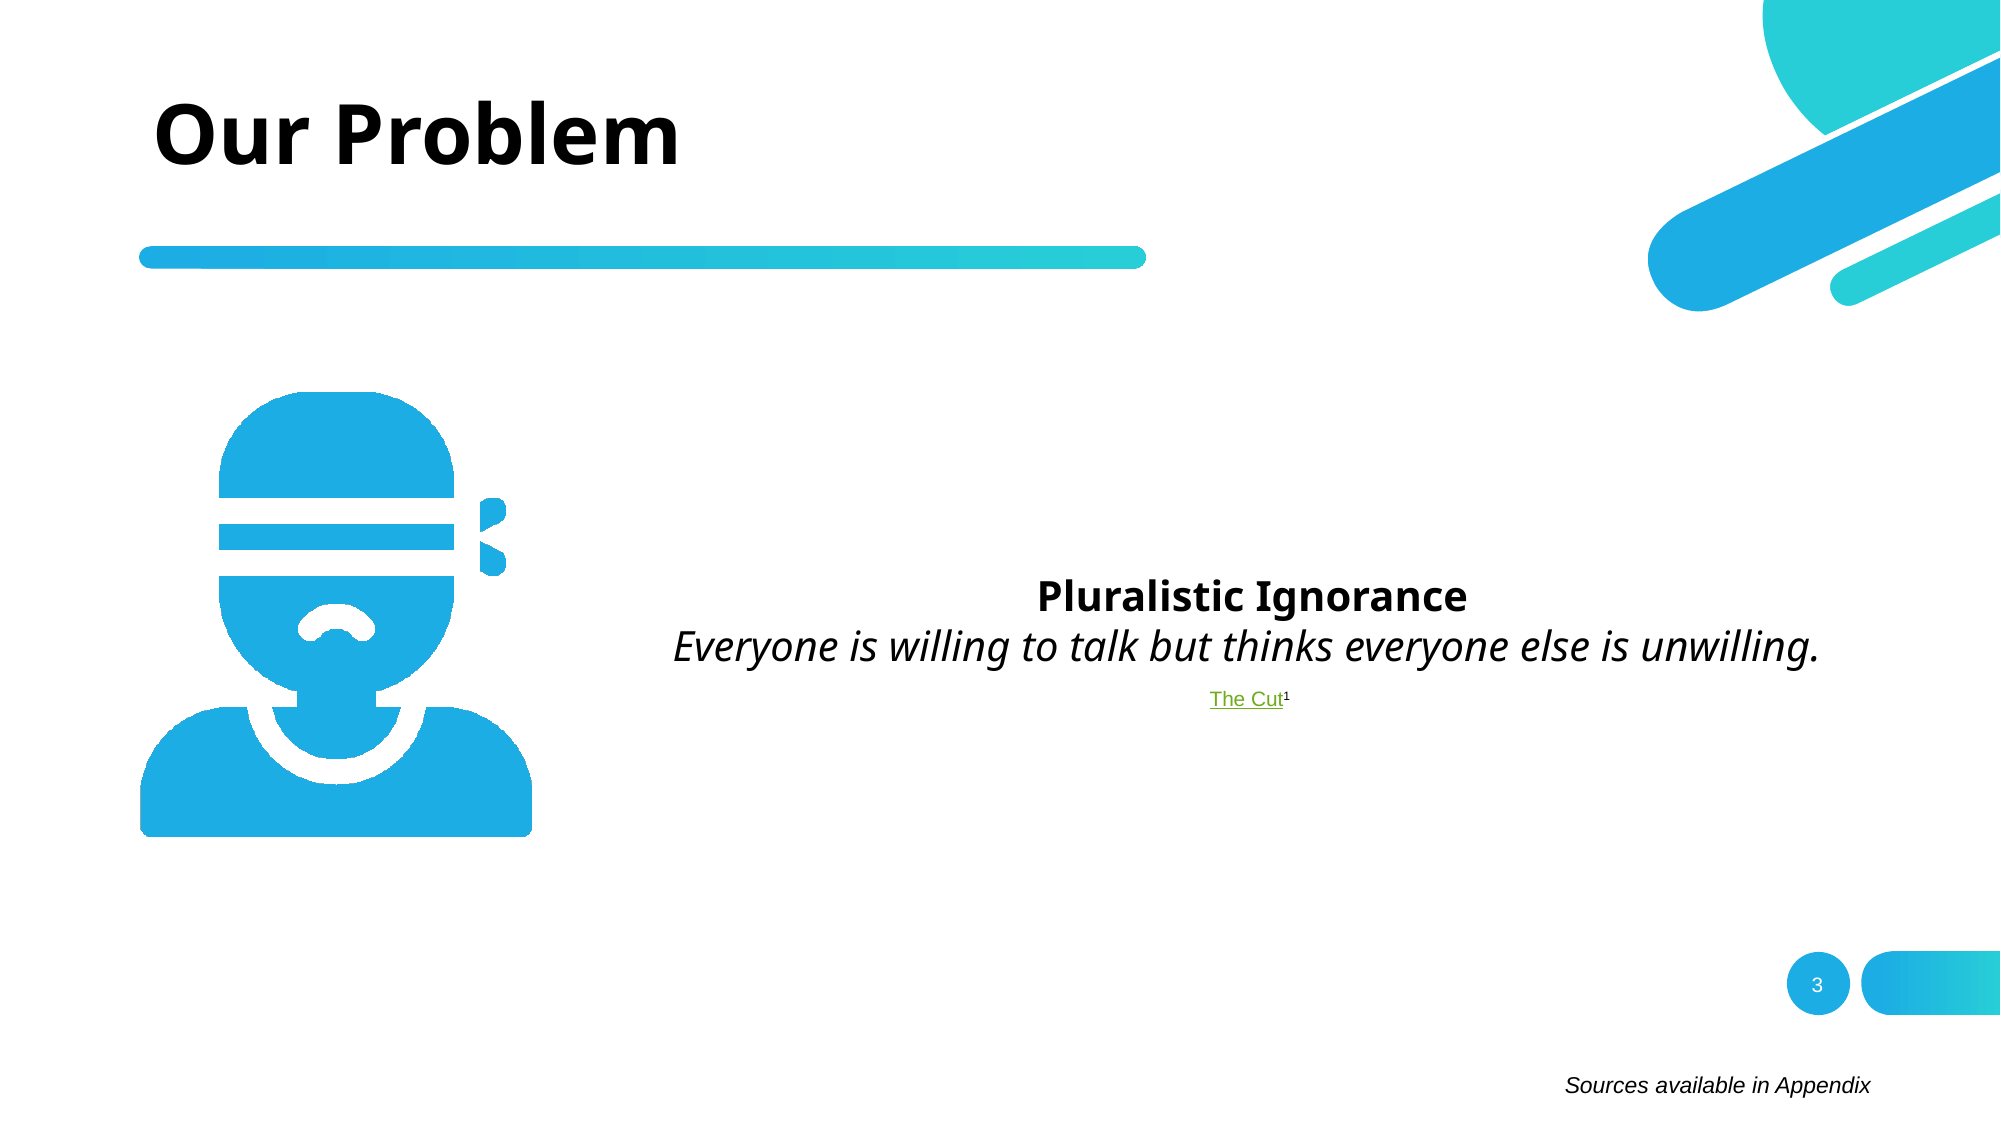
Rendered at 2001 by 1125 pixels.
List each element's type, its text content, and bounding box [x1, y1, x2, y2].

title Our Problem [137, 59, 1623, 215]
text_box The Cut1 [1189, 678, 1317, 719]
picture [113, 392, 559, 838]
text_box Pluralistic Ignorance Everyone is willing to talk but thinks everyone else is unwilling. [619, 562, 1886, 678]
text_box Sources available in Appendix [1474, 1062, 1962, 1106]
slide_number 3 [1772, 954, 1863, 1015]
